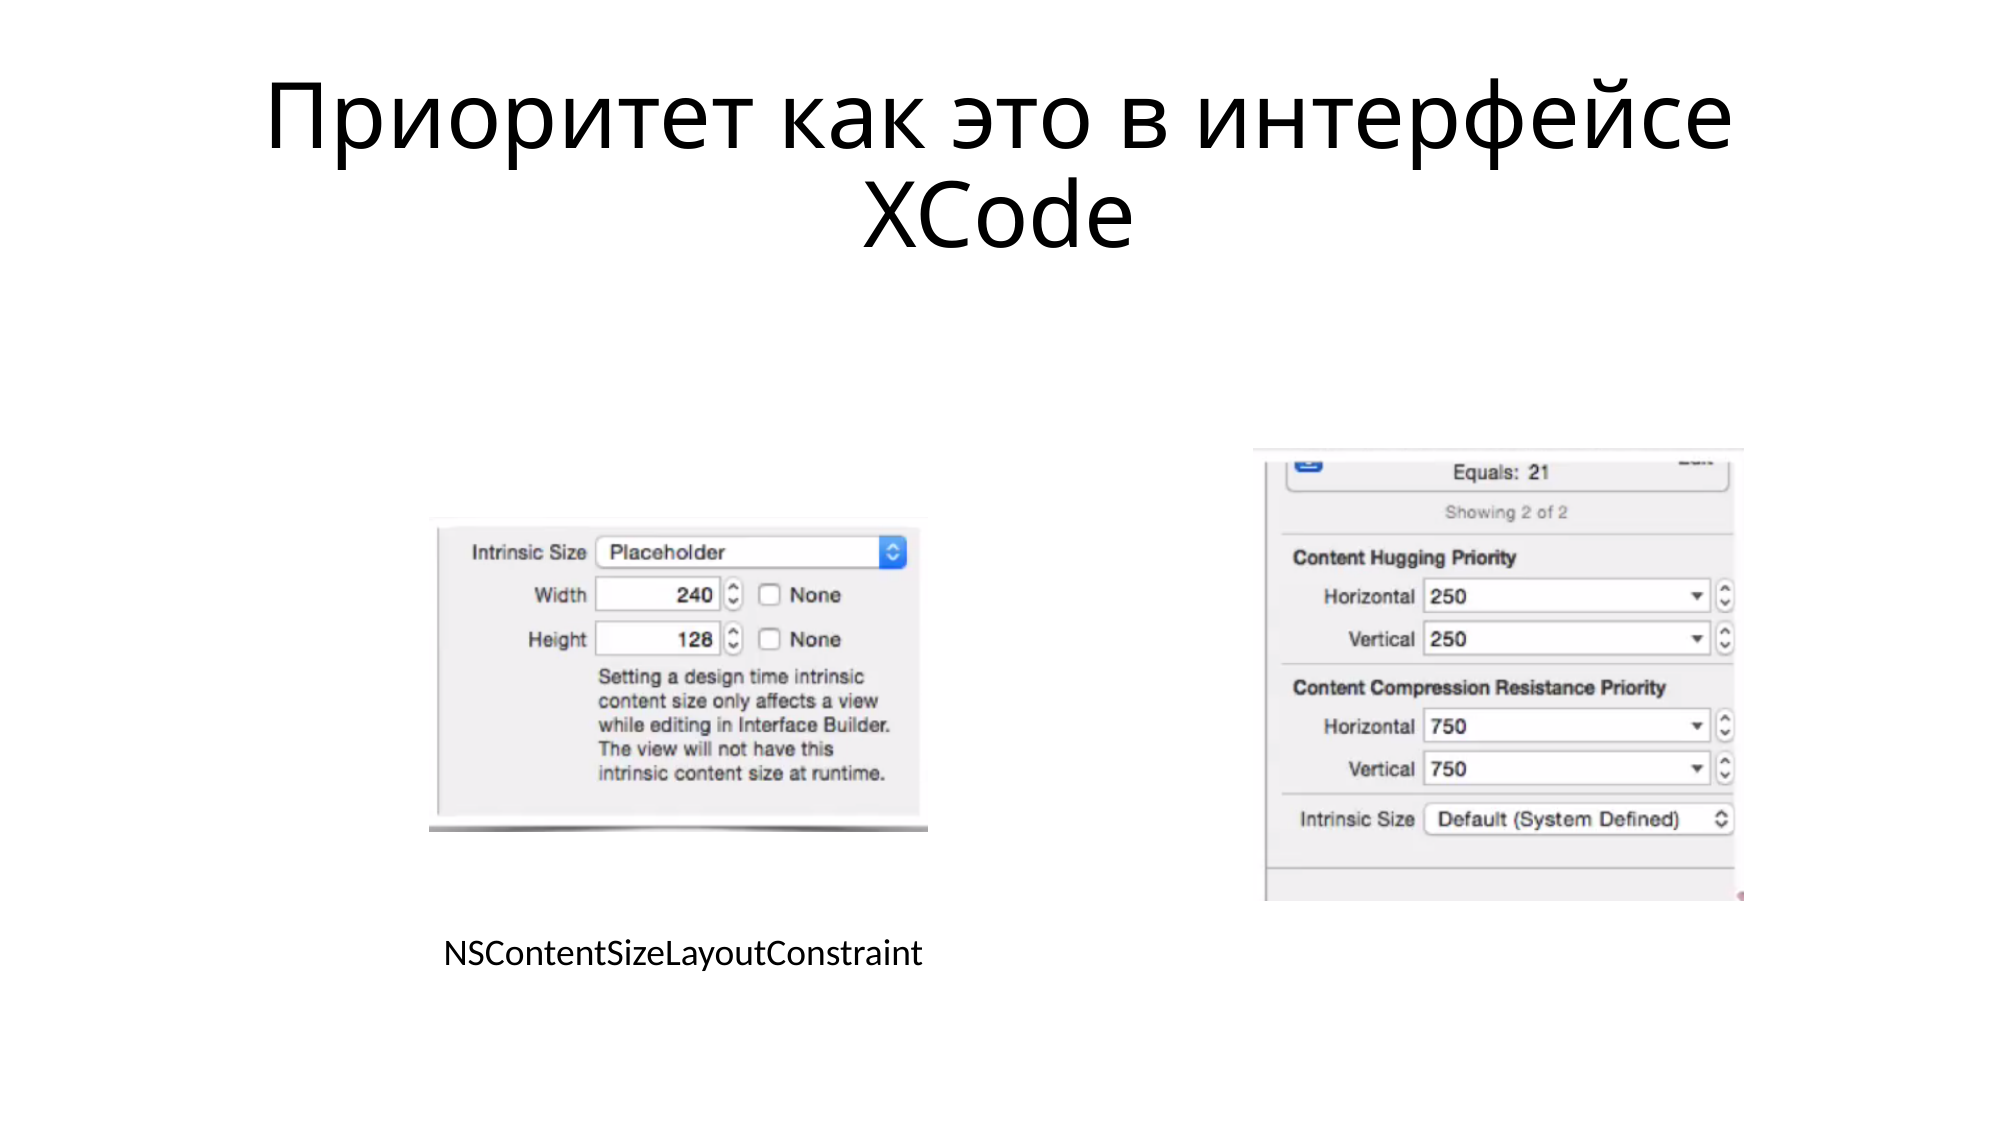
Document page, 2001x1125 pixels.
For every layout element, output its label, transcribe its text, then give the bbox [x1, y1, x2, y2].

picture [429, 517, 928, 832]
title Приоритет как это в интерфейсе XCode [137, 59, 1863, 278]
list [1253, 448, 1744, 901]
text_box NSContentSizeLayoutConstraint [428, 920, 939, 980]
